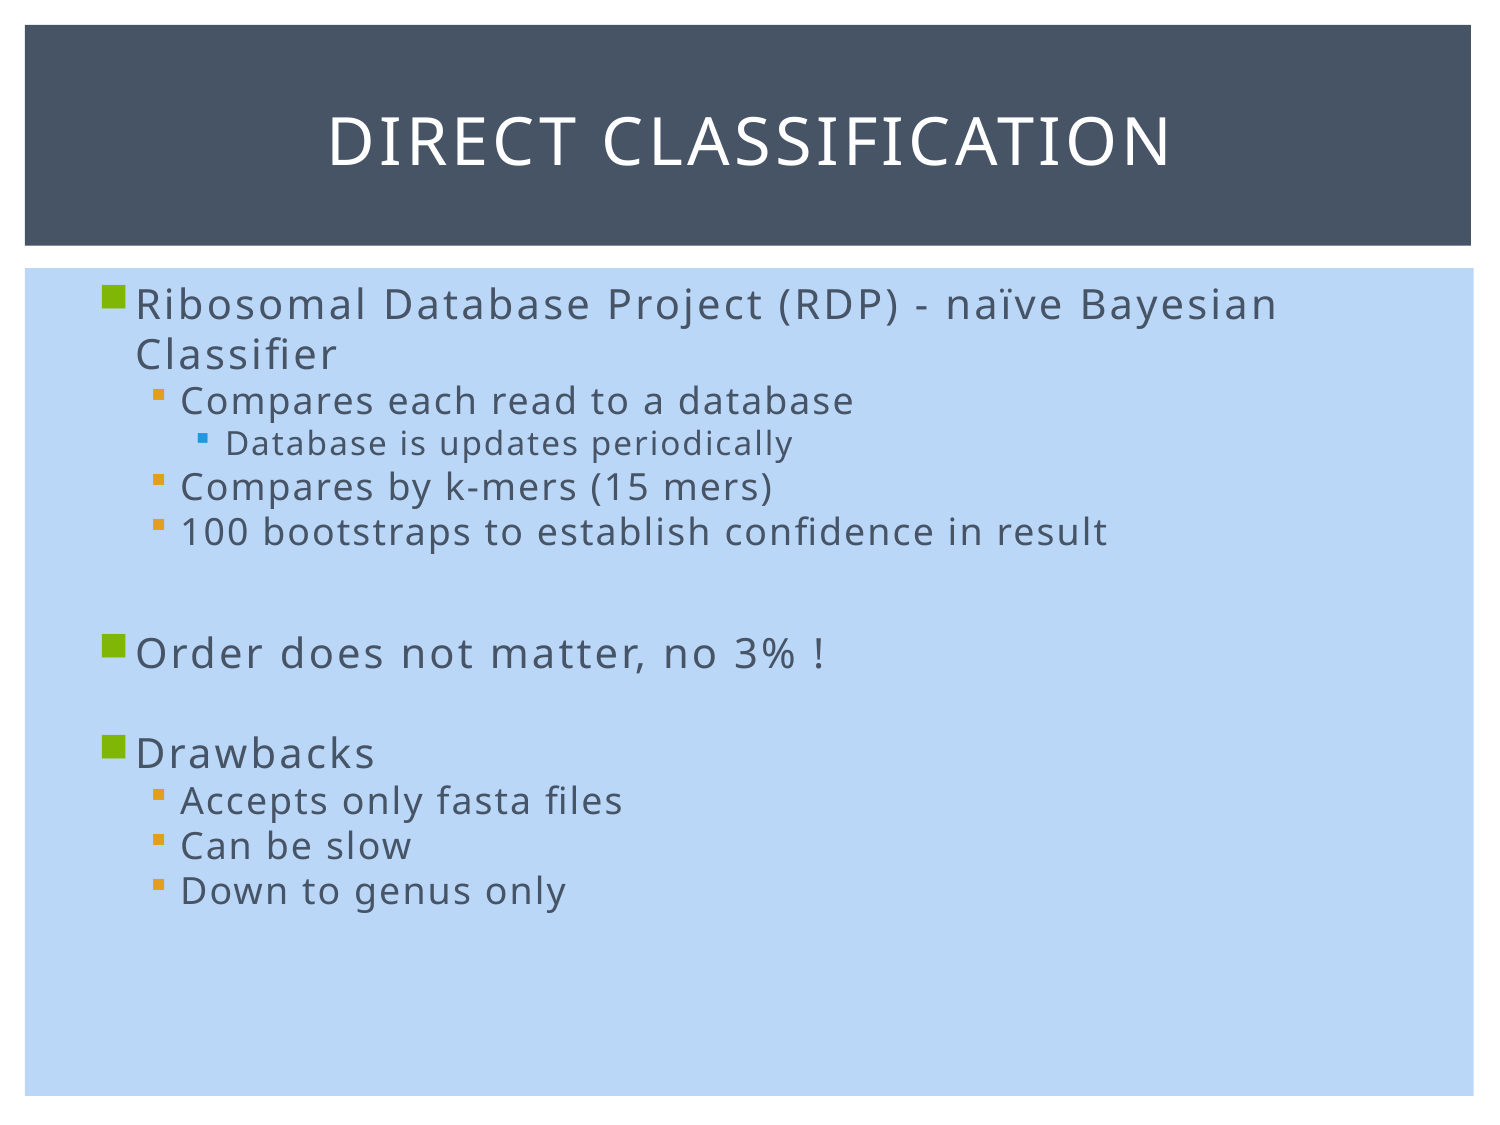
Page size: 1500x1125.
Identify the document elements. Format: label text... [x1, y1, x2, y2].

list Ribosomal Database Project (RDP) - naïve Bayesian Classifier Compares each read to a database Database is updates periodically Compares by k-mers (15 mers) 100 bootstraps to establish confidence in result Order does not matter, no 3% ! Drawbacks Accepts only fasta files Can be slow Down to genus only [75, 262, 1425, 1078]
title Direct Classification [75, 45, 1425, 233]
